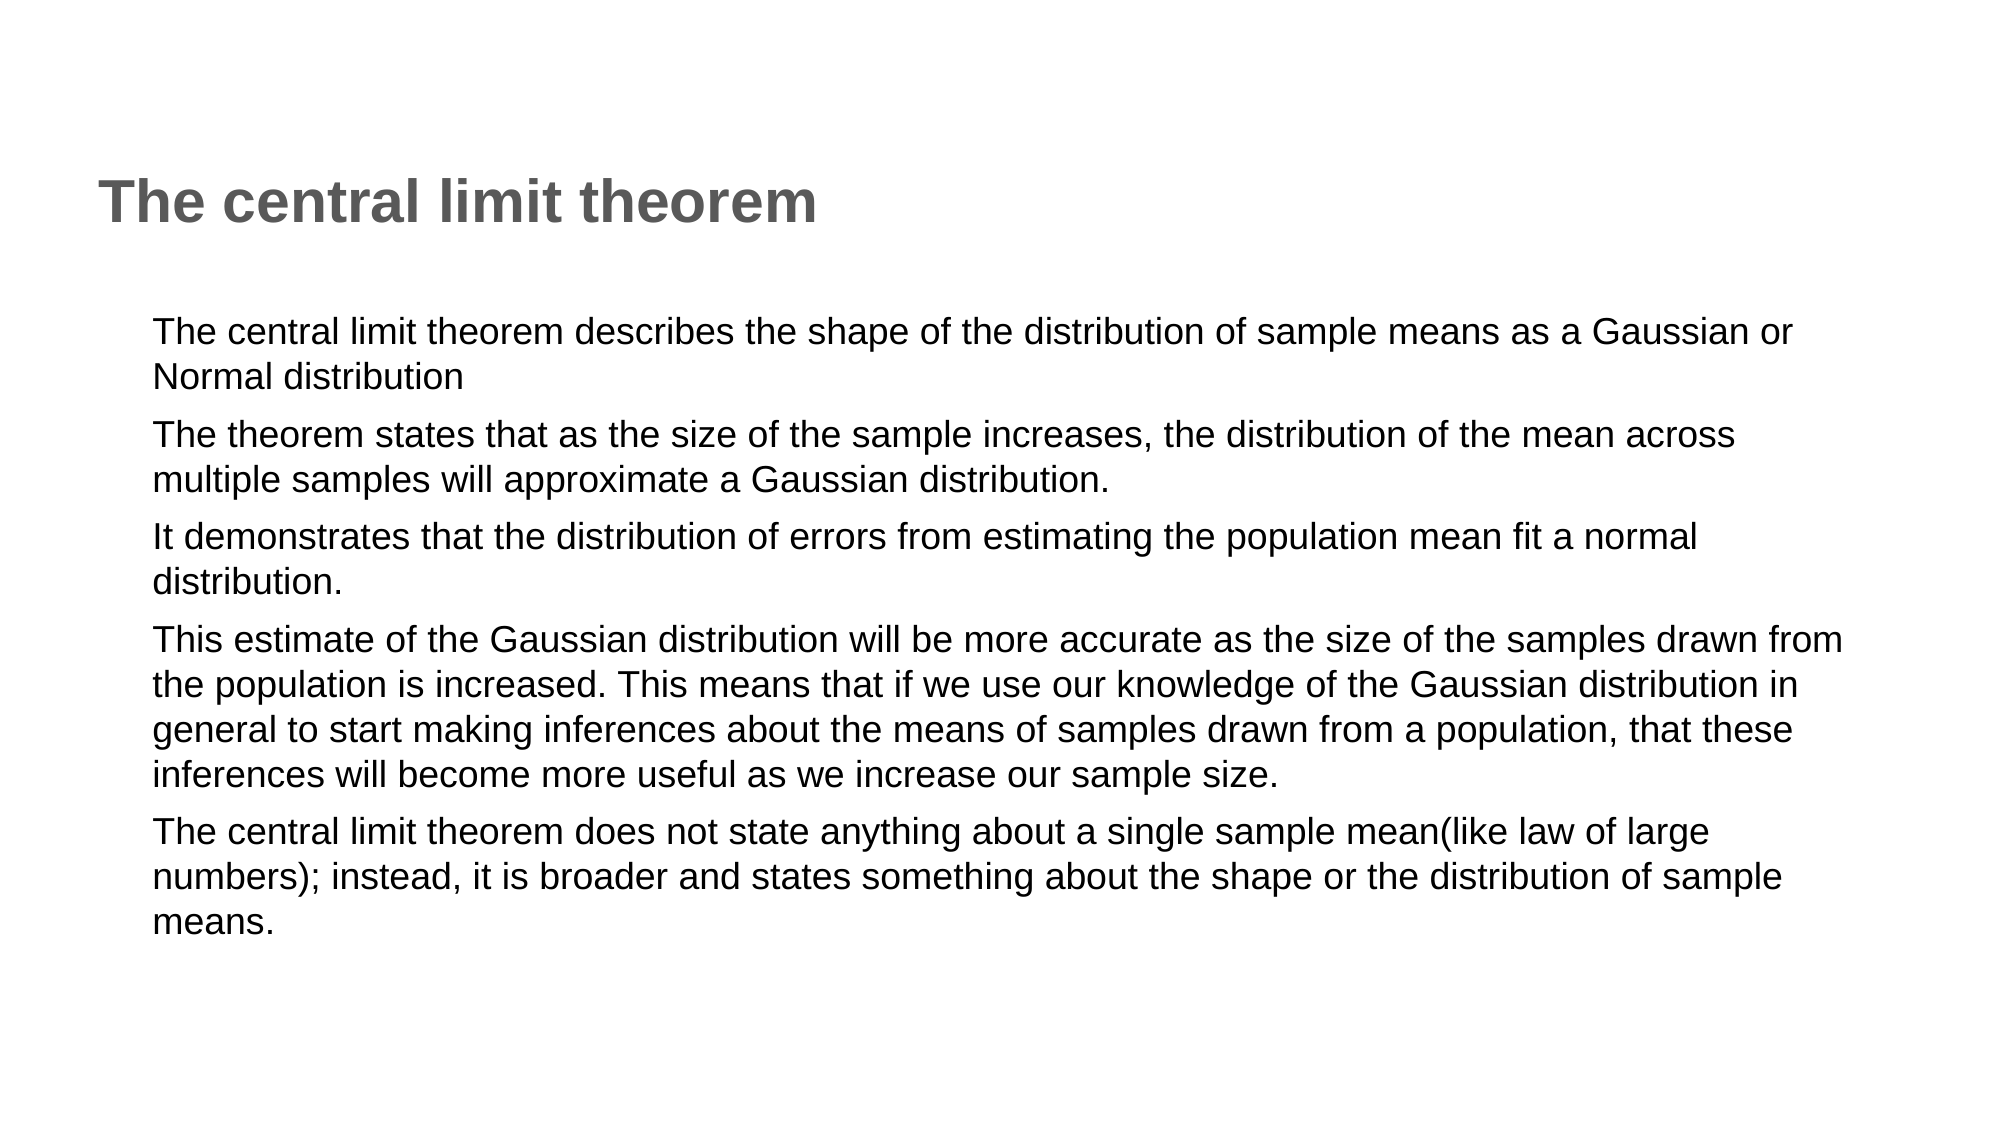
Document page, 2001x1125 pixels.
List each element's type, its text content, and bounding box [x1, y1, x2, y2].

title The central limit theorem [83, 154, 1922, 243]
list The central limit theorem describes the shape of the distribution of sample means as a Gaussian or Normal distribution The theorem states that as the size of the sample increases, the distribution of the mean across multiple samples will approximate a Gaussian distribution. It demonstrates that the distribution of errors from estimating the population mean fit a normal distribution. This estimate of the Gaussian distribution will be more accurate as the size of the samples drawn from the population is increased. This means that if we use our knowledge of the Gaussian distribution in general to start making inferences about the means of samples drawn from a population, that these inferences will become more useful as we increase our sample size. The central limit theorem does not state anything about a single sample mean(like law of large numbers); instead, it is broader and states something about the shape or the distribution of sample means. [137, 299, 1863, 1014]
